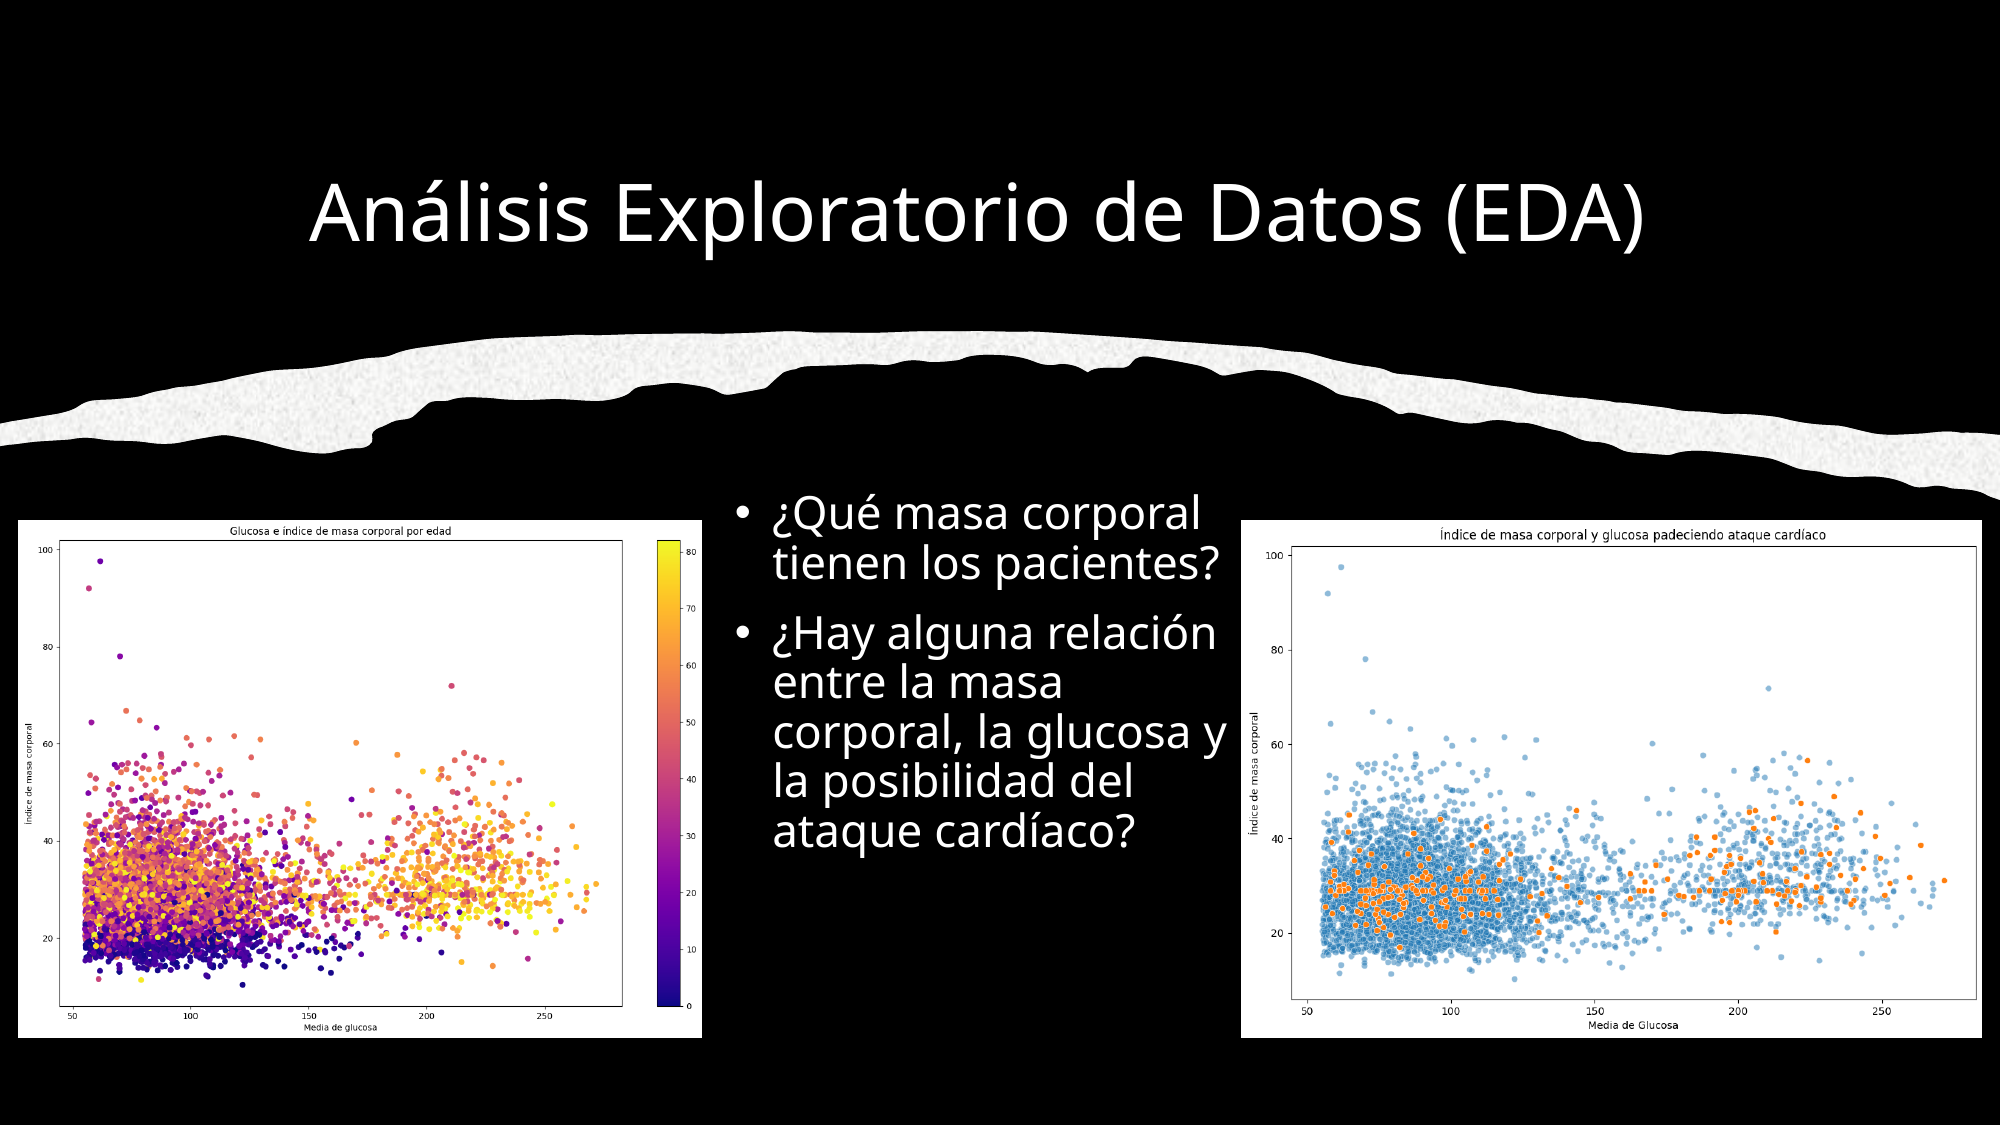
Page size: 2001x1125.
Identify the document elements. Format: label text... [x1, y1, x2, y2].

title Análisis Exploratorio de Datos (EDA) [195, 132, 1761, 299]
text_box [0, 0, 2000, 331]
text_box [0, 331, 2000, 500]
text_box [0, 500, 2000, 1125]
picture [18, 520, 702, 1038]
list ¿Qué masa corporal tienen los pacientes? ¿Hay alguna relación entre la masa corporal, la glucosa y la posibilidad del ataque cardíaco? [719, 500, 1250, 1000]
picture [1241, 520, 1982, 1038]
